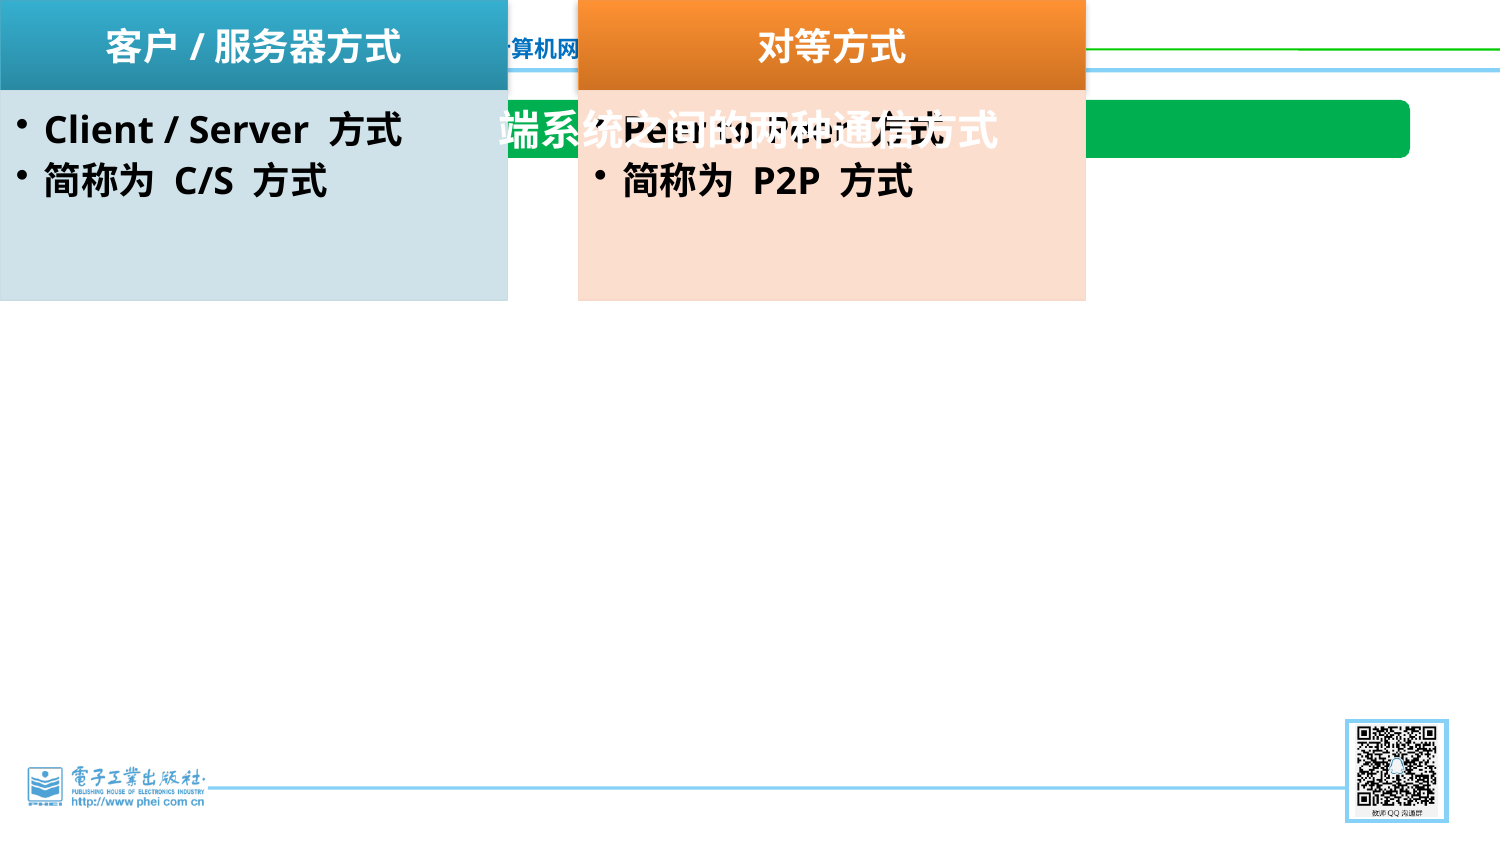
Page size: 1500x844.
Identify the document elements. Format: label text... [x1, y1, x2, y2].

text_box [195, 198, 1282, 500]
picture [1355, 724, 1438, 817]
picture [23, 764, 208, 809]
list 端系统之间的两种通信方式 [204, 99, 1293, 158]
